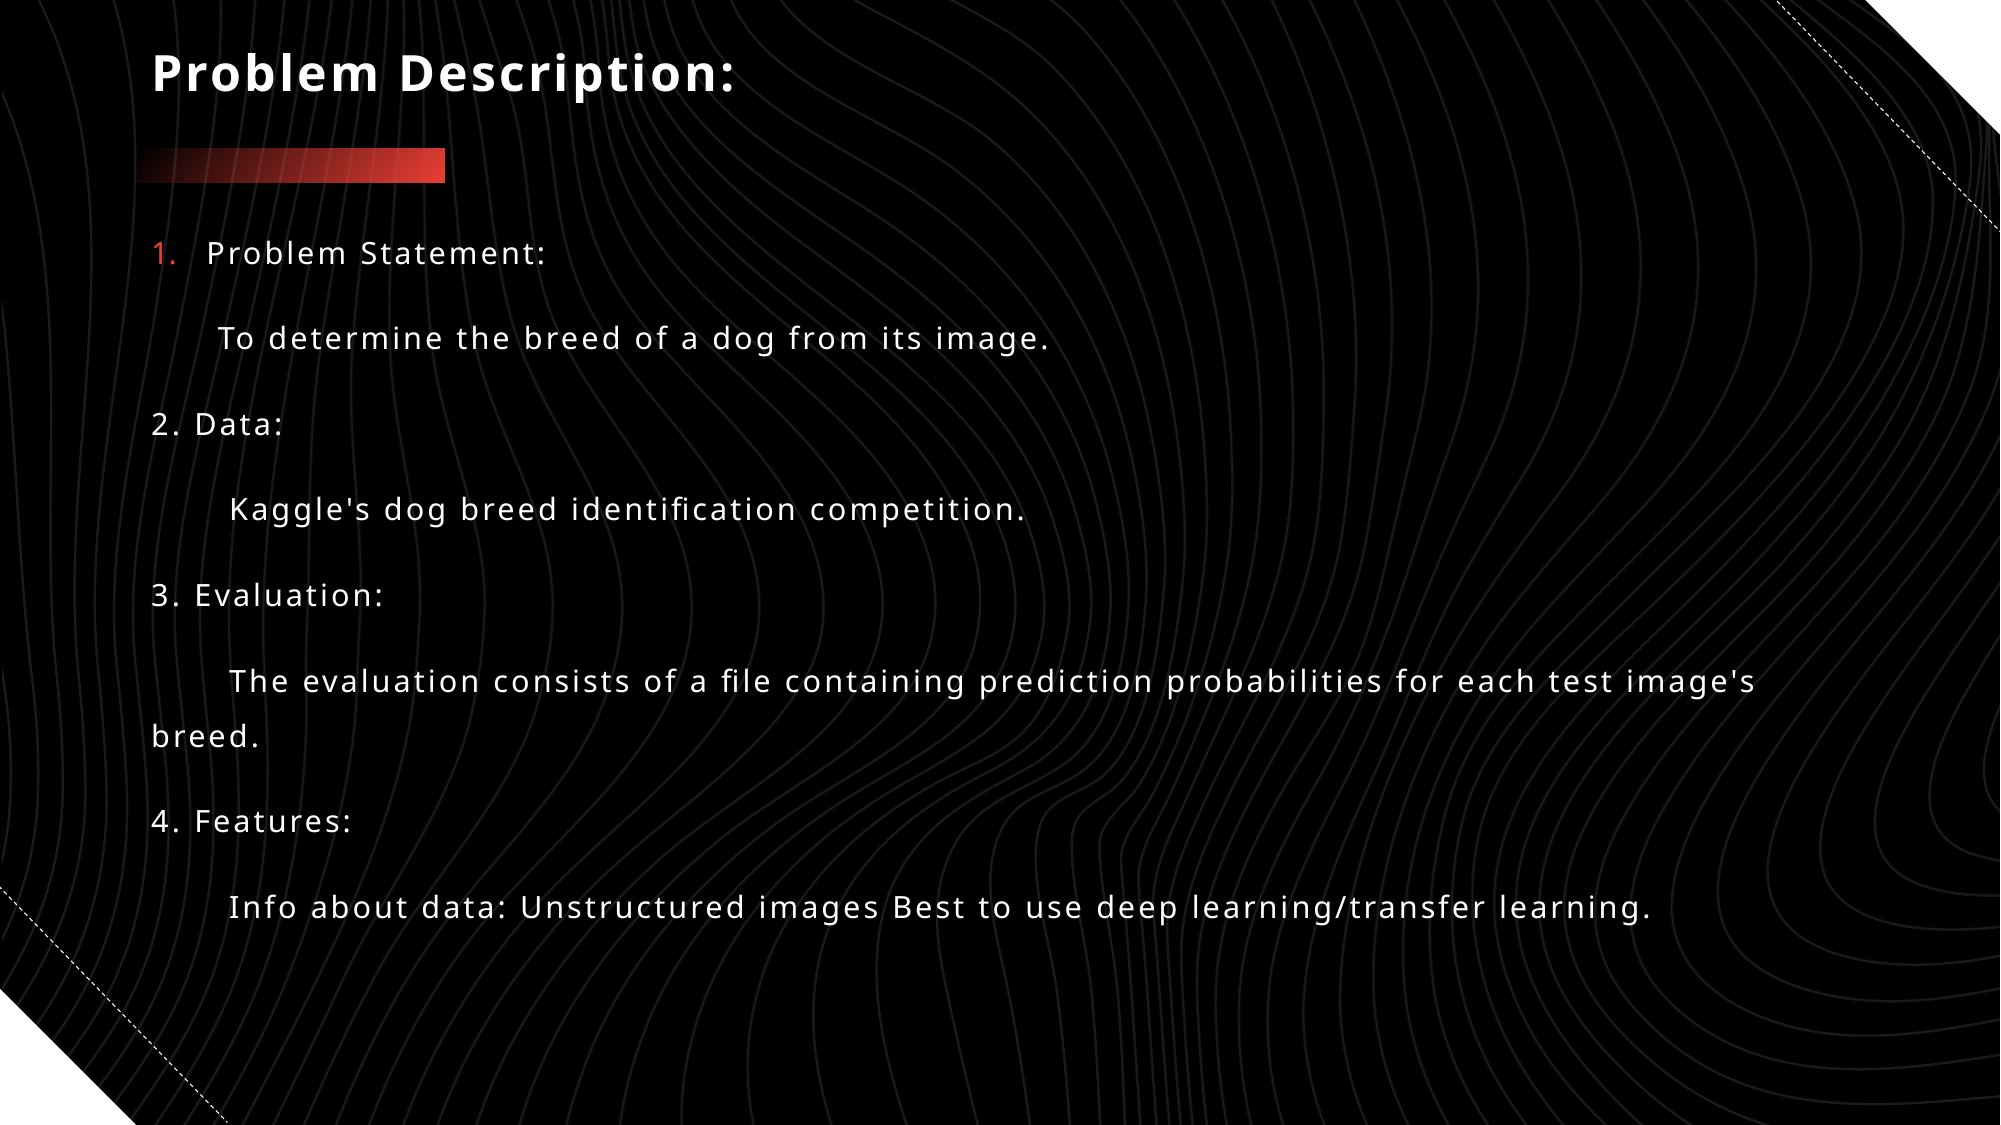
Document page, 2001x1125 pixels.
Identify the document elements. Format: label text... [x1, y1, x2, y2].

list Problem Statement: To determine the breed of a dog from its image. 2. Data: Kaggle's dog breed identification competition. 3. Evaluation: The evaluation consists of a file containing prediction probabilities for each test image's breed. 4. Features: Info about data: Unstructured images Best to use deep learning/transfer learning. [136, 207, 1864, 936]
title Problem Description: [136, 27, 1863, 124]
